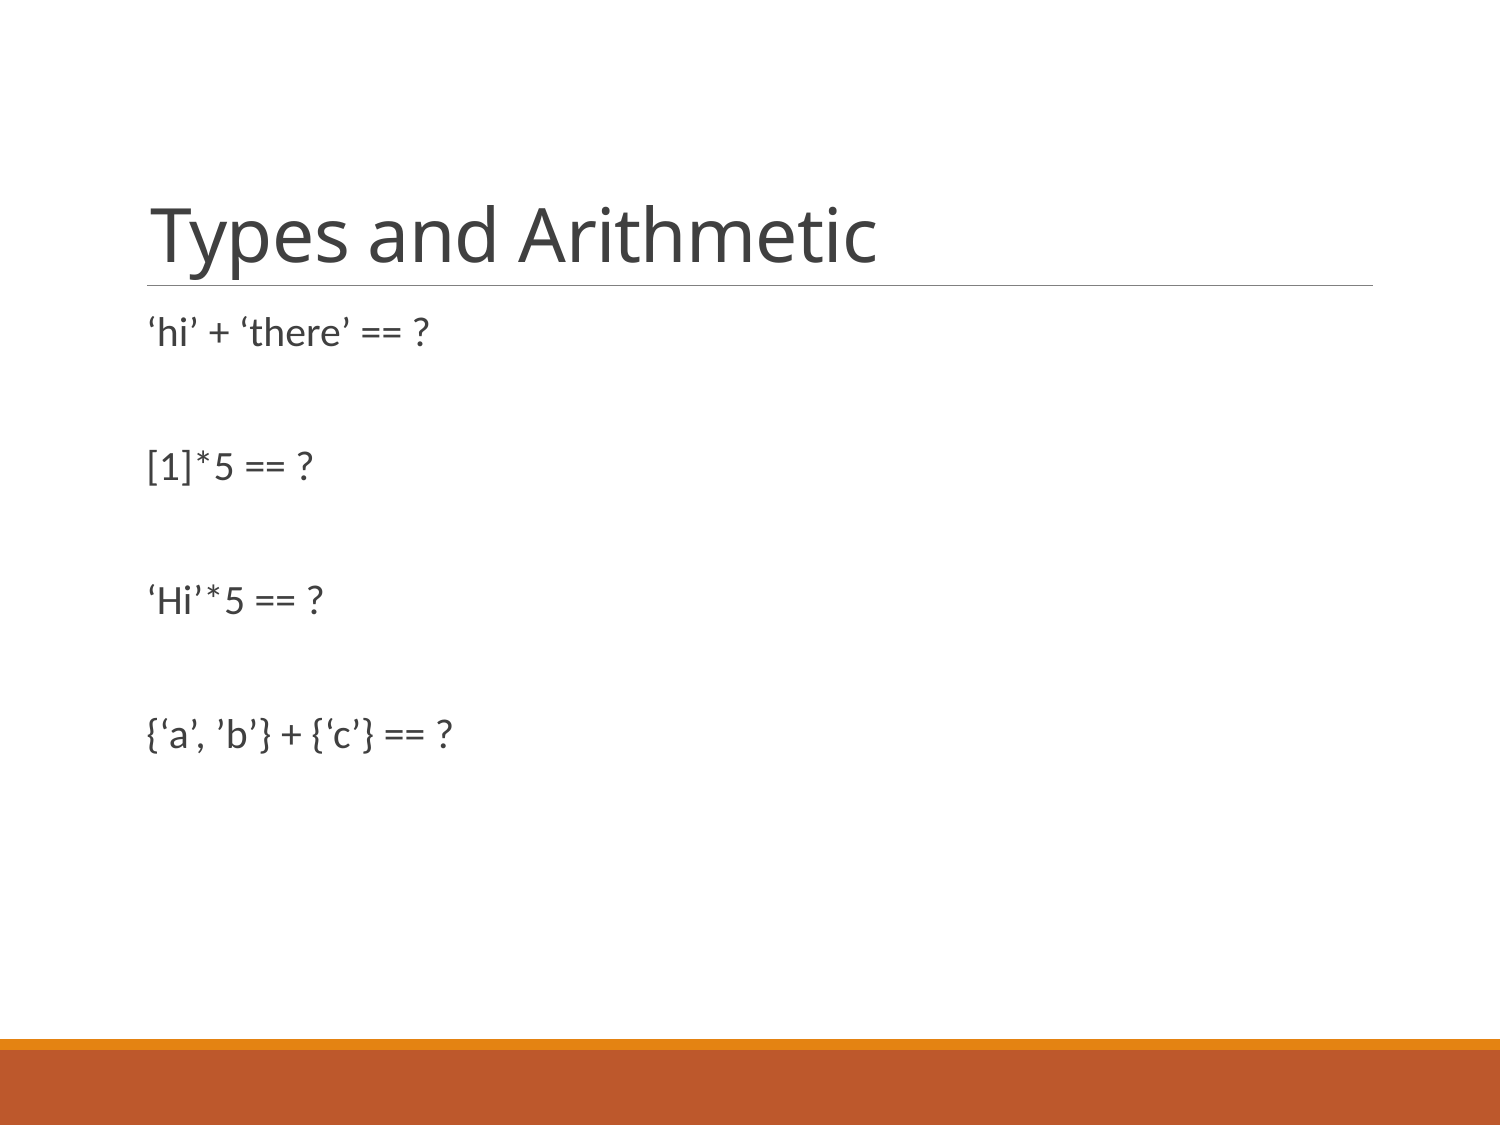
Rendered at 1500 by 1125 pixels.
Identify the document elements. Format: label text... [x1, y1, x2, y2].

title Types and Arithmetic [135, 47, 1373, 285]
list ‘hi’ + ‘there’ == ? [1]*5 == ? ‘Hi’*5 == ? {‘a’, ’b’} + {‘c’} == ? [135, 302, 1373, 963]
